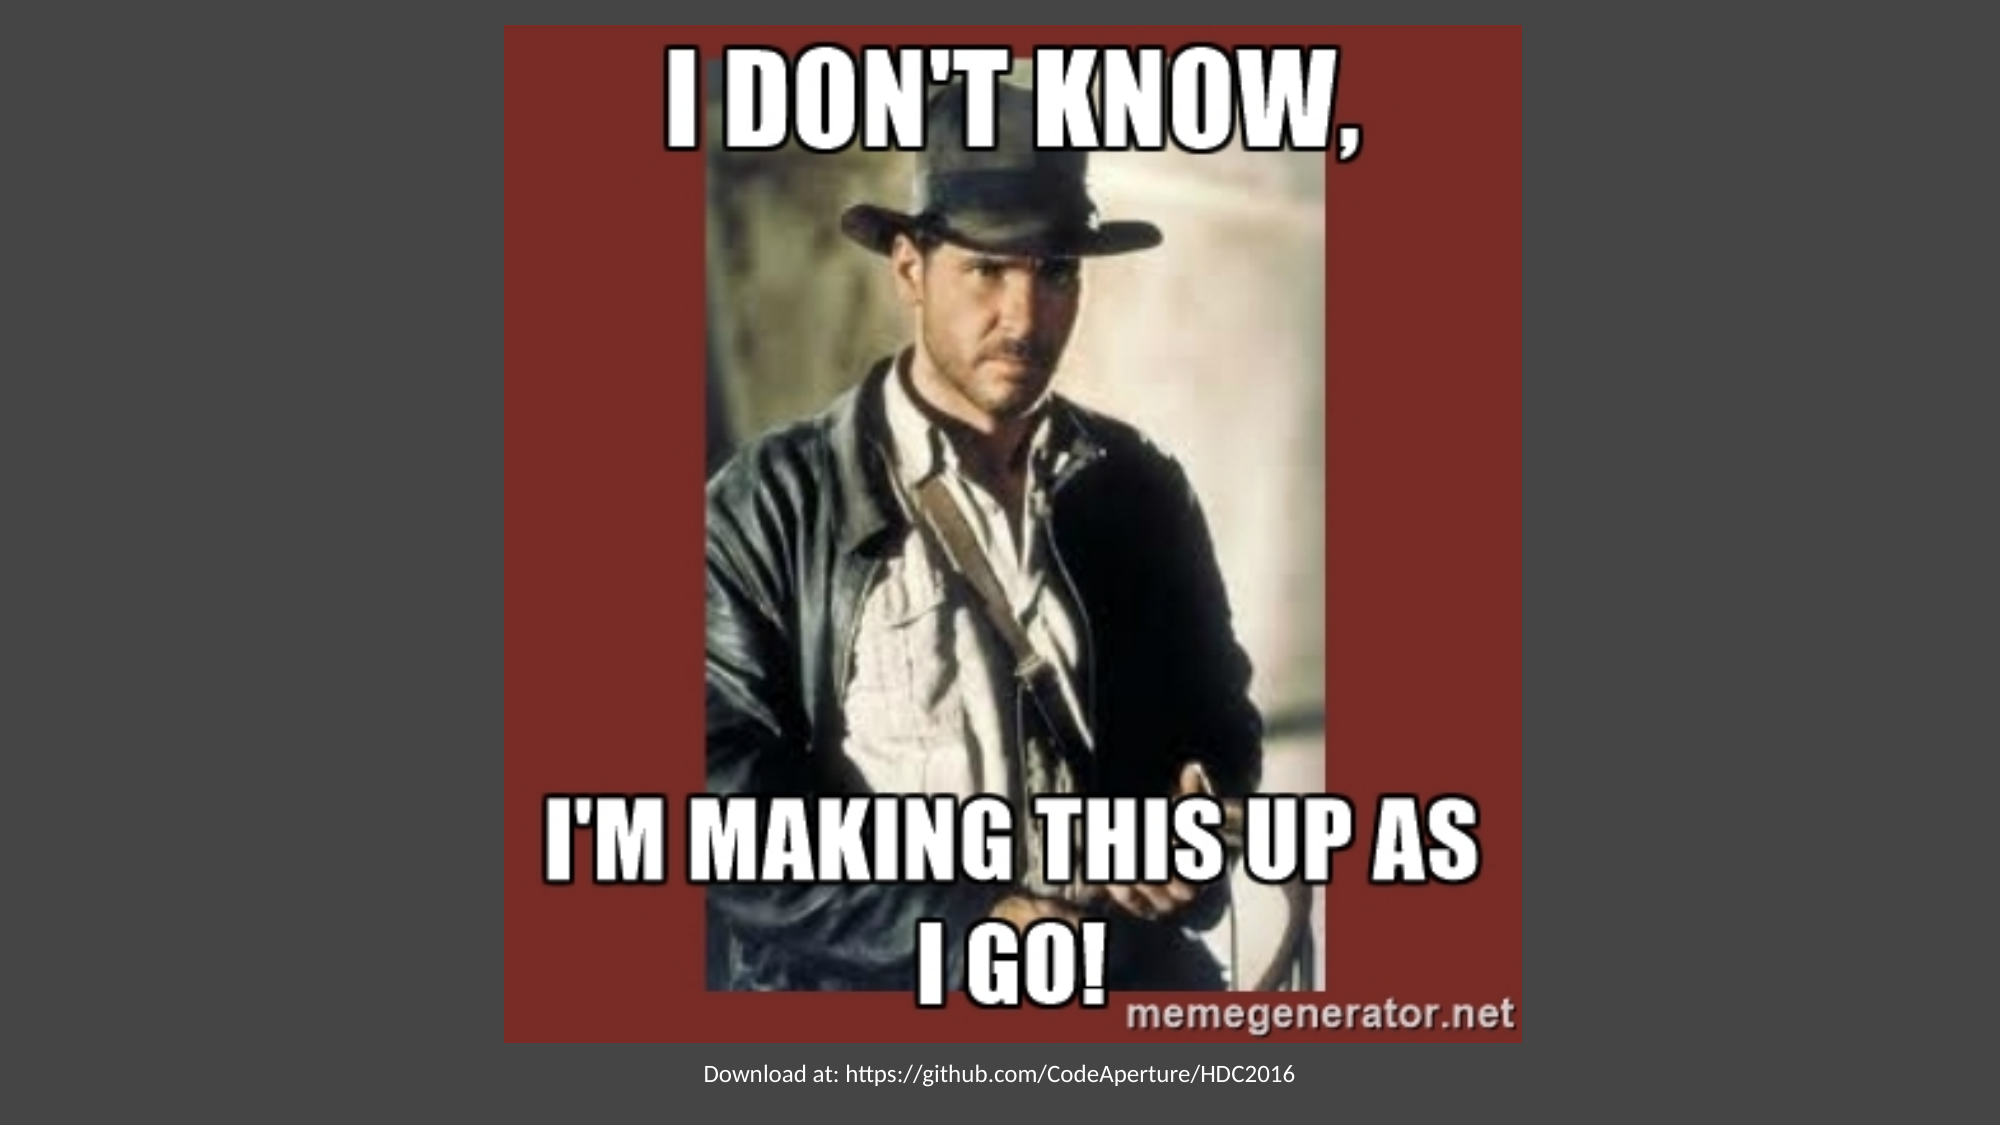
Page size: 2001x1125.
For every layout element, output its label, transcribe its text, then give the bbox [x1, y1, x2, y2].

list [504, 25, 1522, 1043]
footer Download at: https://github.com/CodeAperture/HDC2016 [662, 1043, 1338, 1103]
